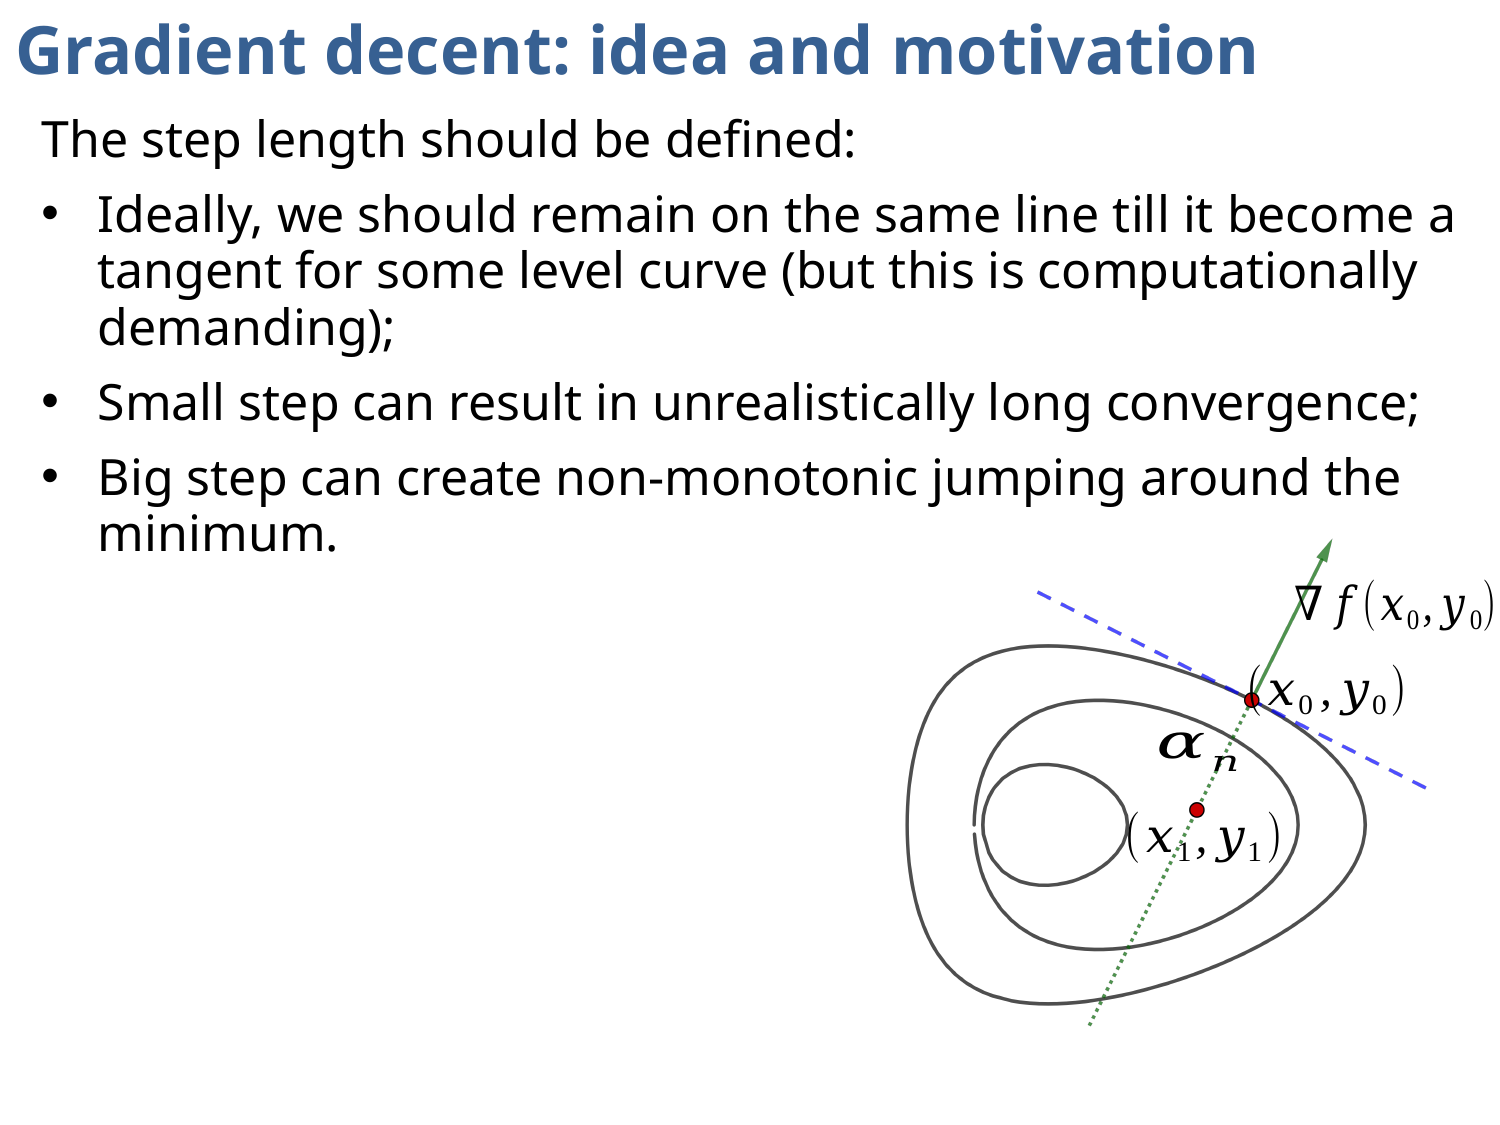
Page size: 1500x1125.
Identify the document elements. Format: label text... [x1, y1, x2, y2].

text_box The step length should be defined: Ideally, we should remain on the same line till it become a tangent for some level curve (but this is computationally demanding); Small step can result in unrealistically long convergence; Big step can create non-monotonic jumping around the minimum. [26, 103, 1474, 480]
picture [832, 514, 1461, 1028]
title Gradient decent: idea and motivation [0, 0, 1500, 102]
